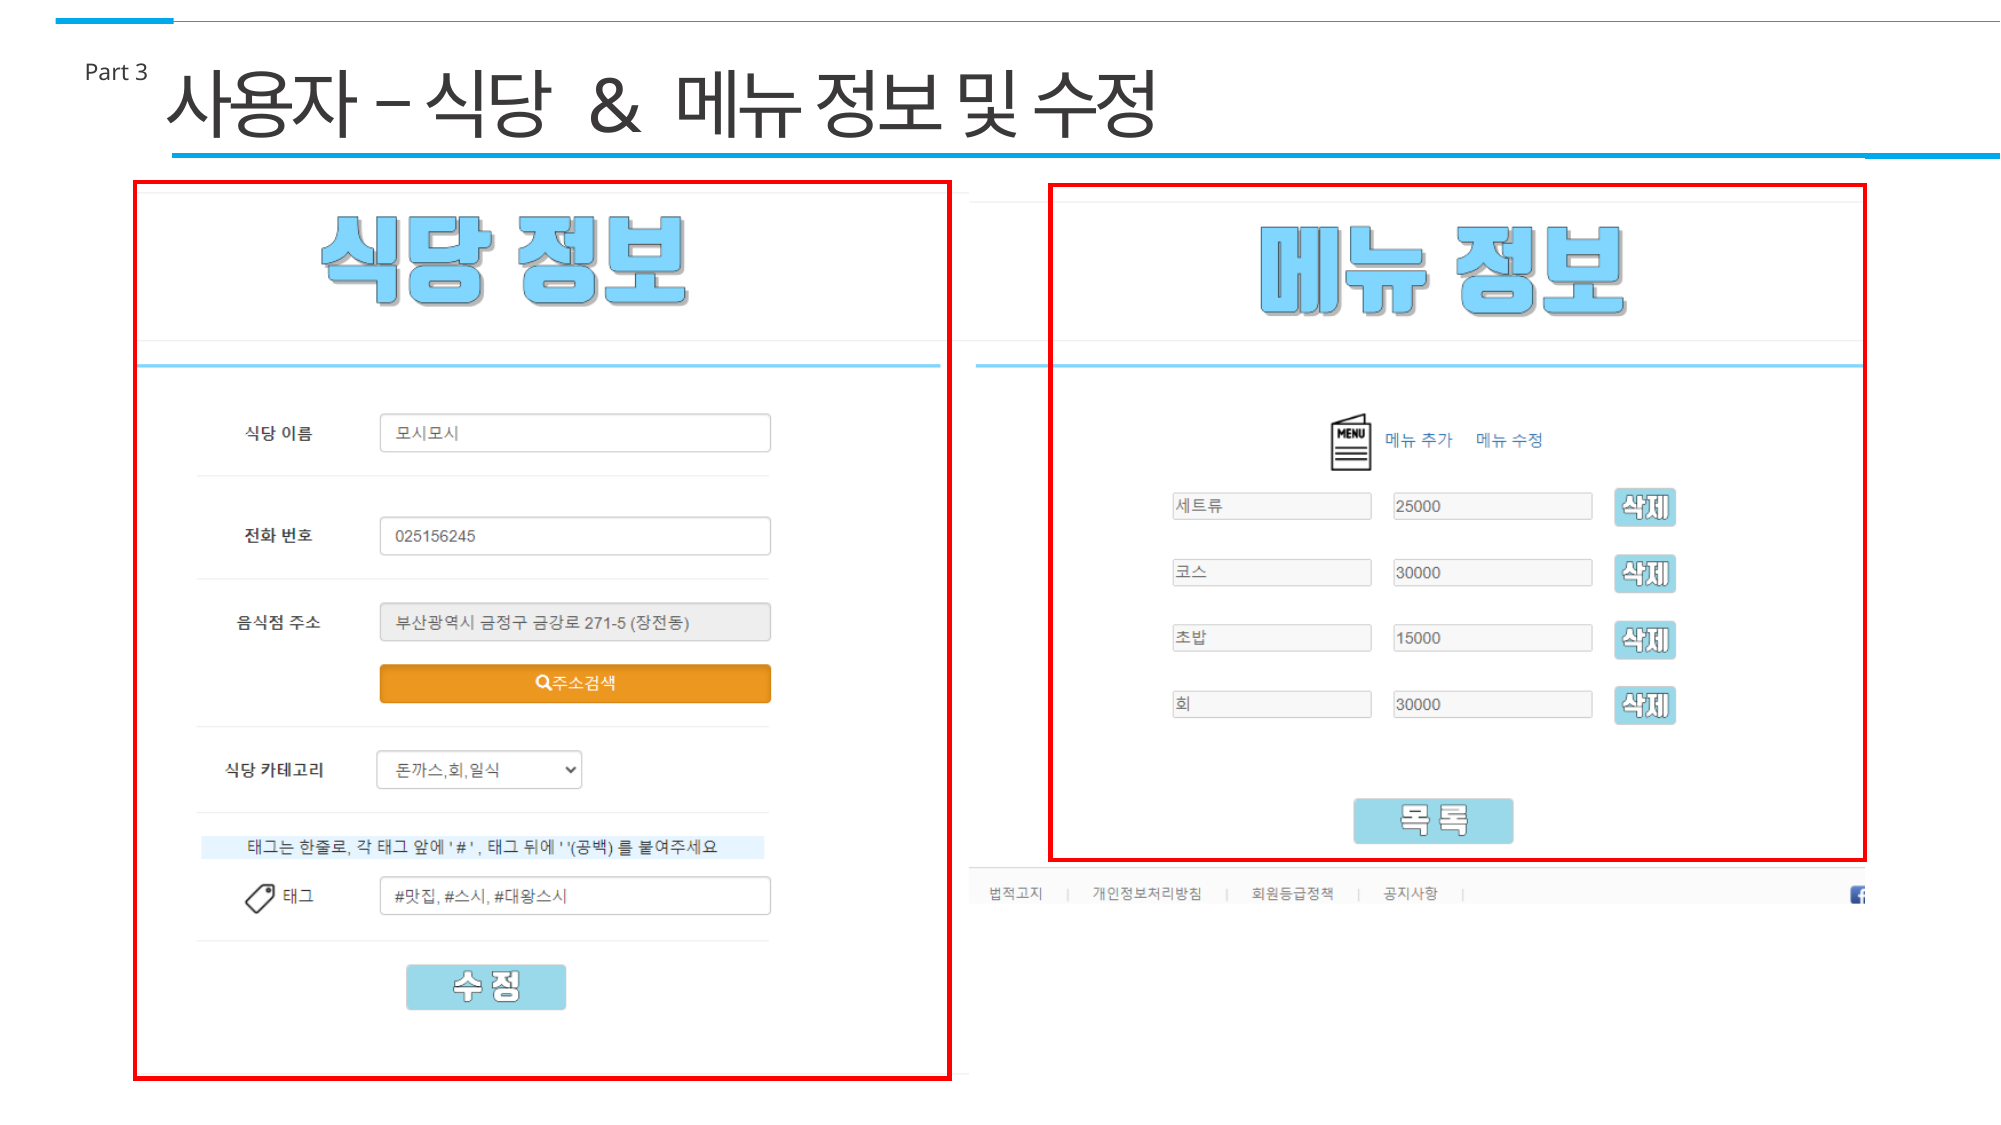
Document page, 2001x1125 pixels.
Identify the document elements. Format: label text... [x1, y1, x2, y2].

picture [134, 158, 1865, 1079]
text_box [54, 17, 175, 25]
text_box 사용자 – 식당 & 메뉴 정보 및 수정 [149, 50, 1193, 155]
text_box Part 3 [69, 50, 164, 93]
